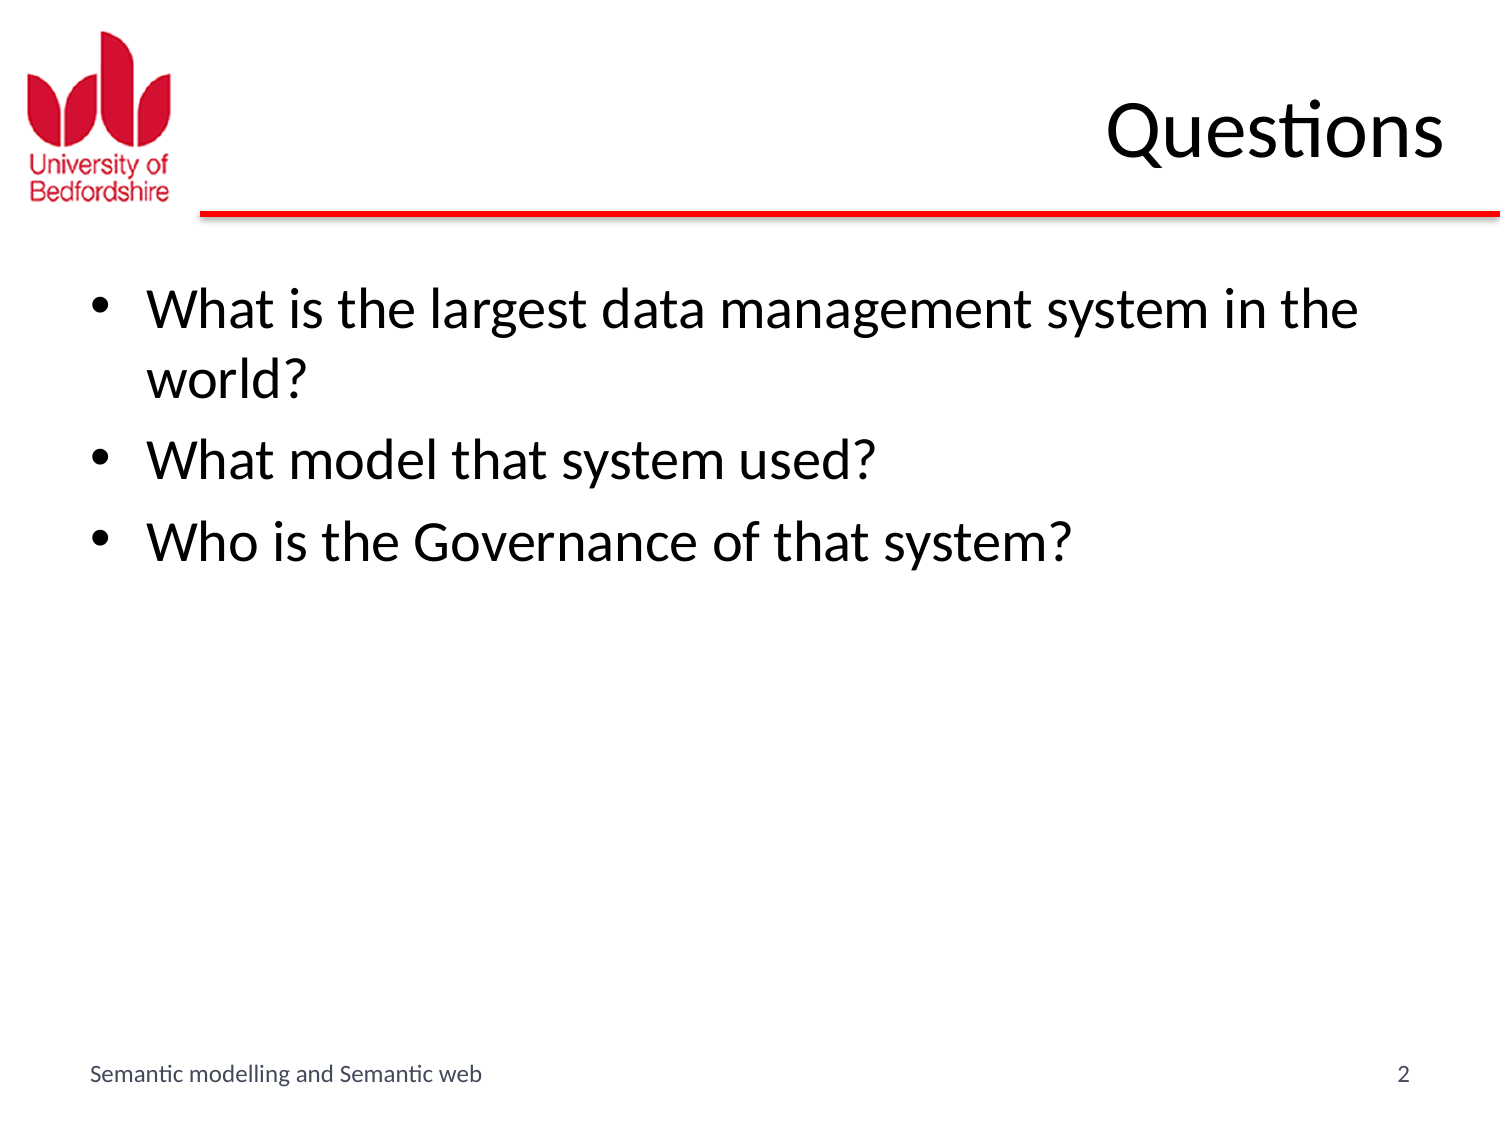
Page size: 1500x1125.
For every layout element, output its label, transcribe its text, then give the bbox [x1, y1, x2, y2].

title Questions [110, 30, 1461, 218]
picture [0, 15, 201, 214]
slide_number 2 [1344, 1042, 1425, 1103]
list What is the largest data management system in the world? What model that system used? Who is the Governance of that system? [75, 262, 1425, 1005]
slide_number Semantic modelling and Semantic web [75, 1042, 503, 1103]
